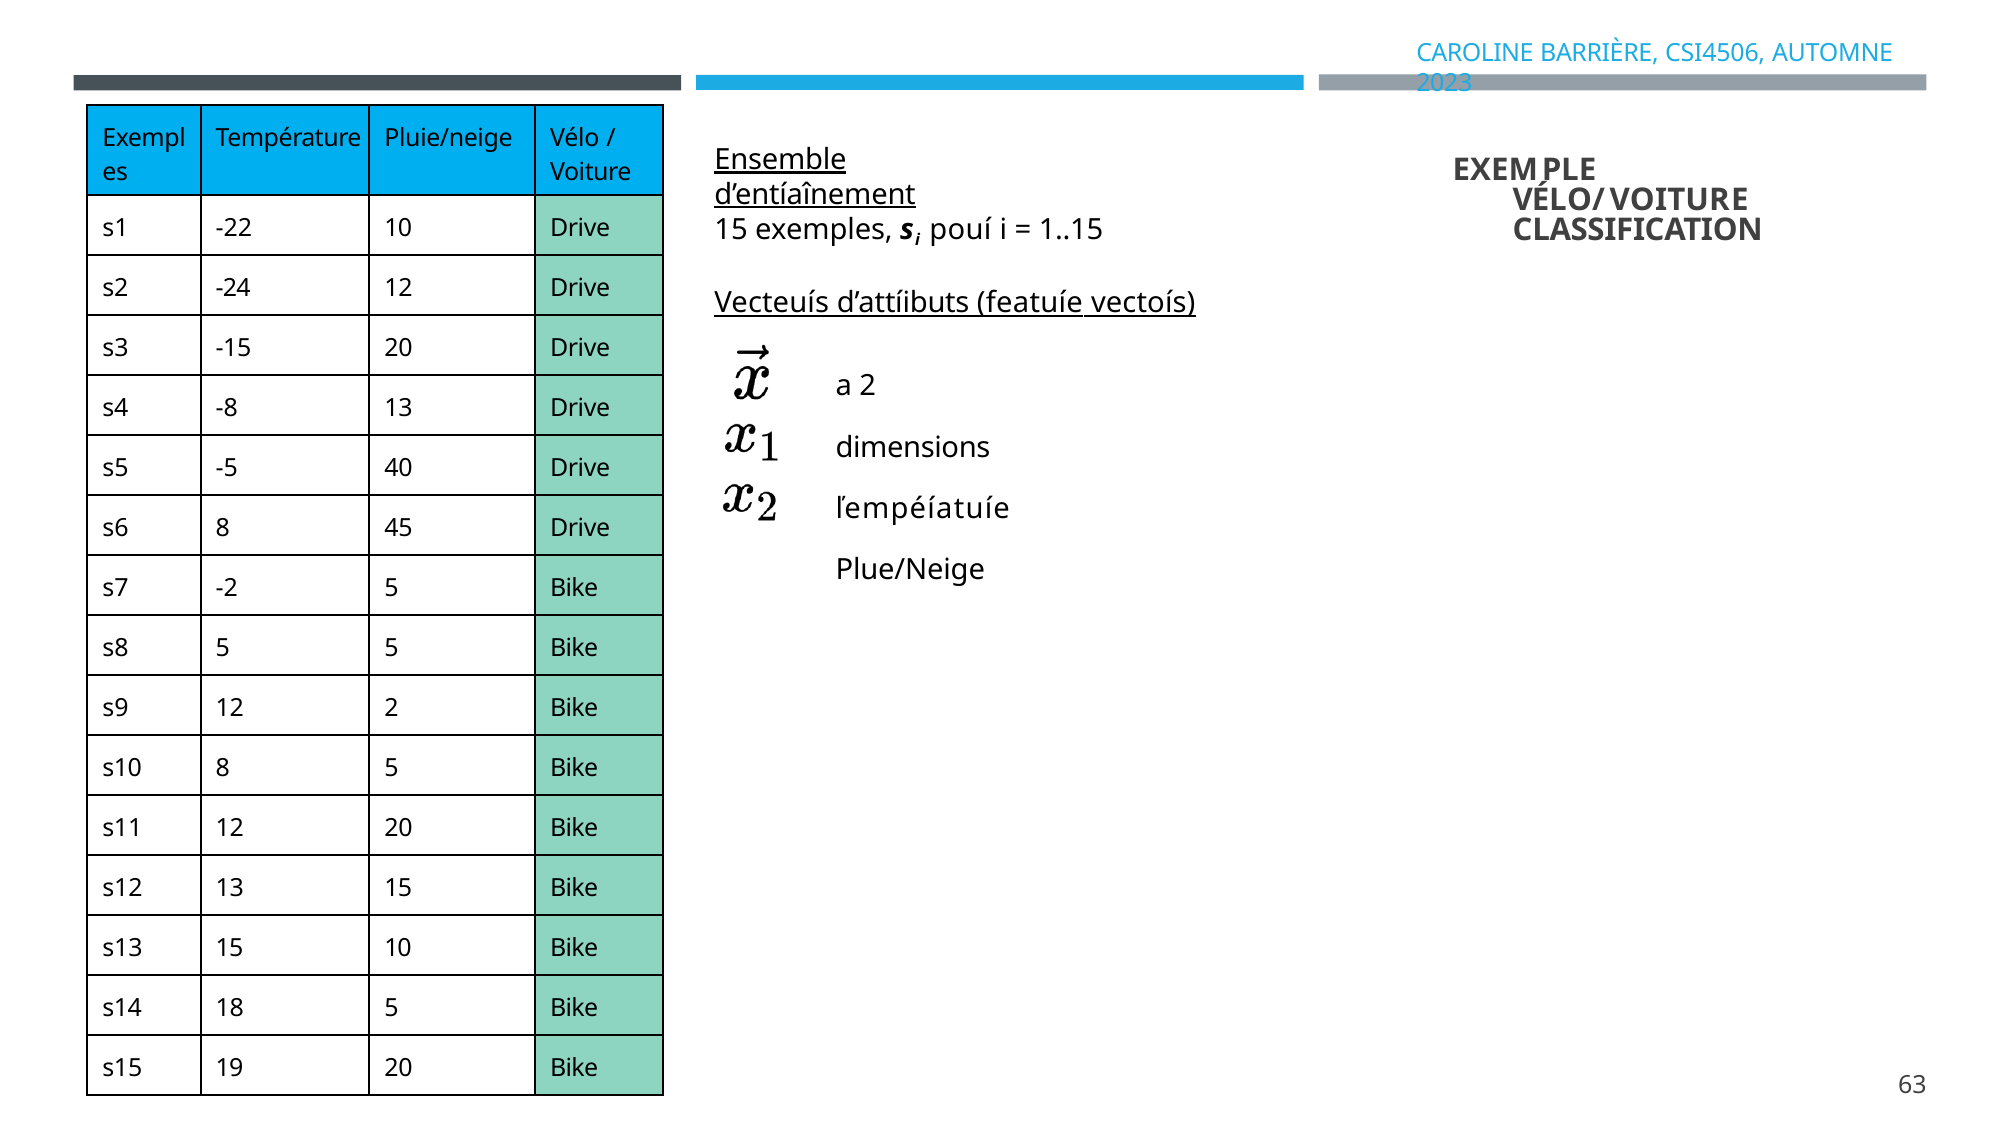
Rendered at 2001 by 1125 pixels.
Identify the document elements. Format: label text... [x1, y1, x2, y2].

table_cell s5 [88, 436, 200, 494]
table_cell Bike [536, 1036, 662, 1094]
table_cell s7 [88, 556, 200, 614]
table_header Température [202, 106, 368, 194]
table_cell -2 [202, 556, 368, 614]
table_cell 12 [202, 796, 368, 854]
table_cell Drive [536, 256, 662, 314]
table_cell 5 [370, 556, 534, 614]
table_cell 18 [202, 976, 368, 1034]
table_cell s9 [88, 676, 200, 734]
table_cell Bike [536, 556, 662, 614]
table_cell s10 [88, 736, 200, 794]
table_cell -24 [202, 256, 368, 314]
table_header Vélo / Voiture [536, 106, 662, 194]
table_cell 15 [370, 856, 534, 914]
table_cell -5 [202, 436, 368, 494]
table_cell s13 [88, 916, 200, 974]
table_cell 8 [202, 496, 368, 554]
table_cell 13 [202, 856, 368, 914]
table_cell s15 [88, 1036, 200, 1094]
table_cell -22 [202, 196, 368, 254]
table_cell 5 [202, 616, 368, 674]
table_cell s3 [88, 316, 200, 374]
table_cell Drive [536, 196, 662, 254]
table_cell 2 [370, 676, 534, 734]
picture [721, 482, 777, 521]
table_cell 45 [370, 496, 534, 554]
table_cell s6 [88, 496, 200, 554]
table_cell Bike [536, 616, 662, 674]
table_cell 20 [370, 1036, 534, 1094]
text_box Ensemble d’entíaînement [712, 138, 1046, 208]
table_cell s4 [88, 376, 200, 434]
table_cell 19 [202, 1036, 368, 1094]
table_cell Drive [536, 316, 662, 374]
table_cell Drive [536, 496, 662, 554]
table_cell s14 [88, 976, 200, 1034]
picture [723, 423, 778, 461]
picture [733, 344, 769, 400]
table_cell 12 [370, 256, 534, 314]
table_cell Bike [536, 916, 662, 974]
table_cell 15 [202, 916, 368, 974]
table_cell s1 [88, 196, 200, 254]
table_header Pluie/neige [370, 106, 534, 194]
table_cell s12 [88, 856, 200, 914]
slide_number 63 [1891, 1061, 1934, 1125]
table_cell Drive [536, 436, 662, 494]
table_cell Bike [536, 676, 662, 734]
table_cell Bike [536, 976, 662, 1034]
table_cell 8 [202, 736, 368, 794]
table_cell s8 [88, 616, 200, 674]
table_cell -8 [202, 376, 368, 434]
table_cell 40 [370, 436, 534, 494]
table_cell 20 [370, 316, 534, 374]
table_cell Bike [536, 856, 662, 914]
table_cell Bike [536, 796, 662, 854]
table_cell 13 [370, 376, 534, 434]
table_cell 10 [370, 196, 534, 254]
table_cell s11 [88, 796, 200, 854]
table_cell 5 [370, 736, 534, 794]
table_cell 5 [370, 616, 534, 674]
table_cell -15 [202, 316, 368, 374]
text_box EXEMPLE VÉLO/VOITURE CLASSIFICATION [1450, 146, 1805, 247]
table_cell 10 [370, 916, 534, 974]
table_cell Drive [536, 376, 662, 434]
table_cell 20 [370, 796, 534, 854]
text_box 15 exemples, si pouí i = 1..15 Vecteuís d’attíibuts (featuíe vectoís) a 2 dimensions ľempéíatuíe Plue/Neige [706, 208, 1200, 586]
table_cell 5 [370, 976, 534, 1034]
table_cell s2 [88, 256, 200, 314]
table_cell Bike [536, 736, 662, 794]
table_header Exempl es [88, 106, 200, 194]
table_cell 12 [202, 676, 368, 734]
text_box CAROLINE BARRIÈRE, CSI4506, AUTOMNE 2023 [1414, 34, 1929, 97]
